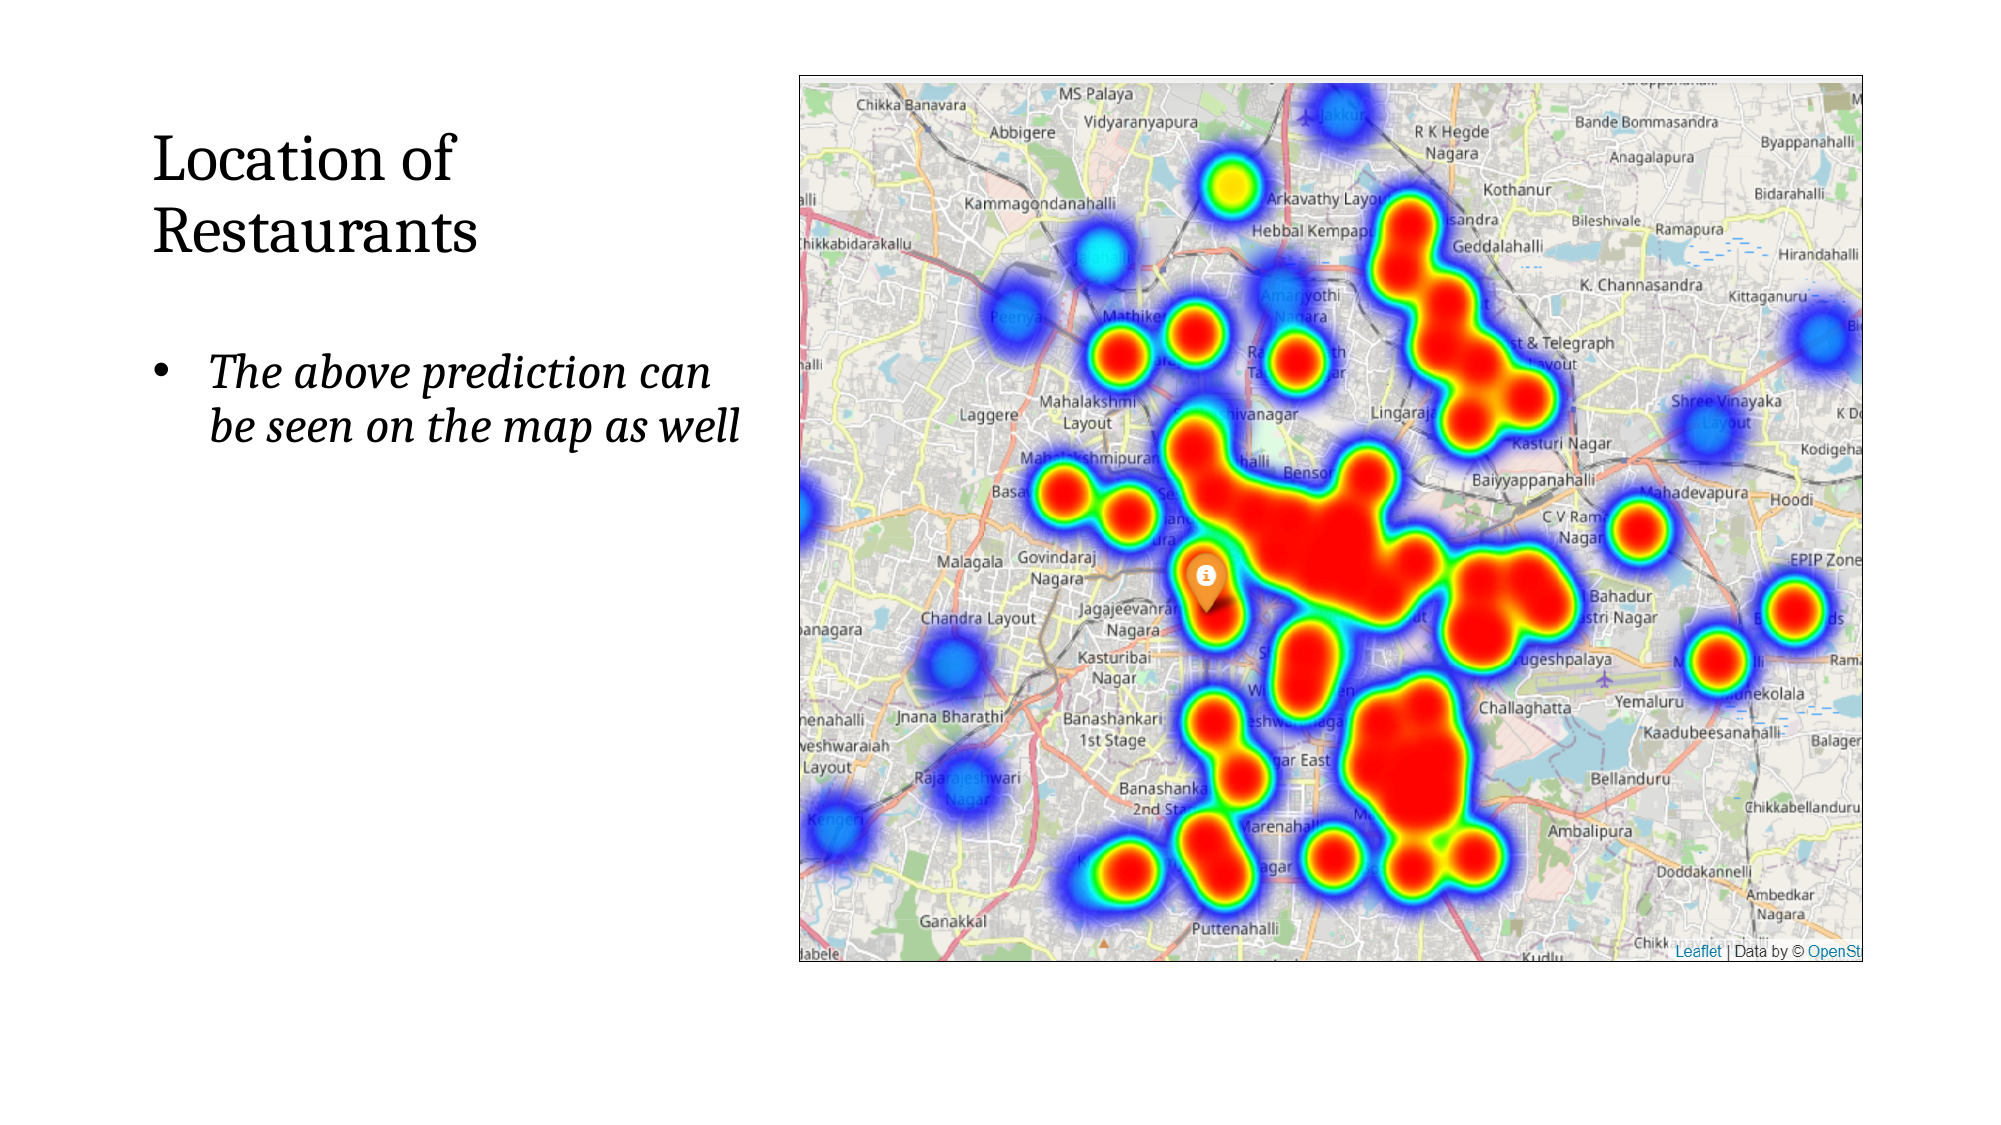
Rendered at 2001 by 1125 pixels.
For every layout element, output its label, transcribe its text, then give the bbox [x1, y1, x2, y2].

list The above prediction can be seen on the map as well [137, 337, 783, 963]
title Location of Restaurants [137, 75, 783, 315]
picture [799, 74, 1863, 962]
